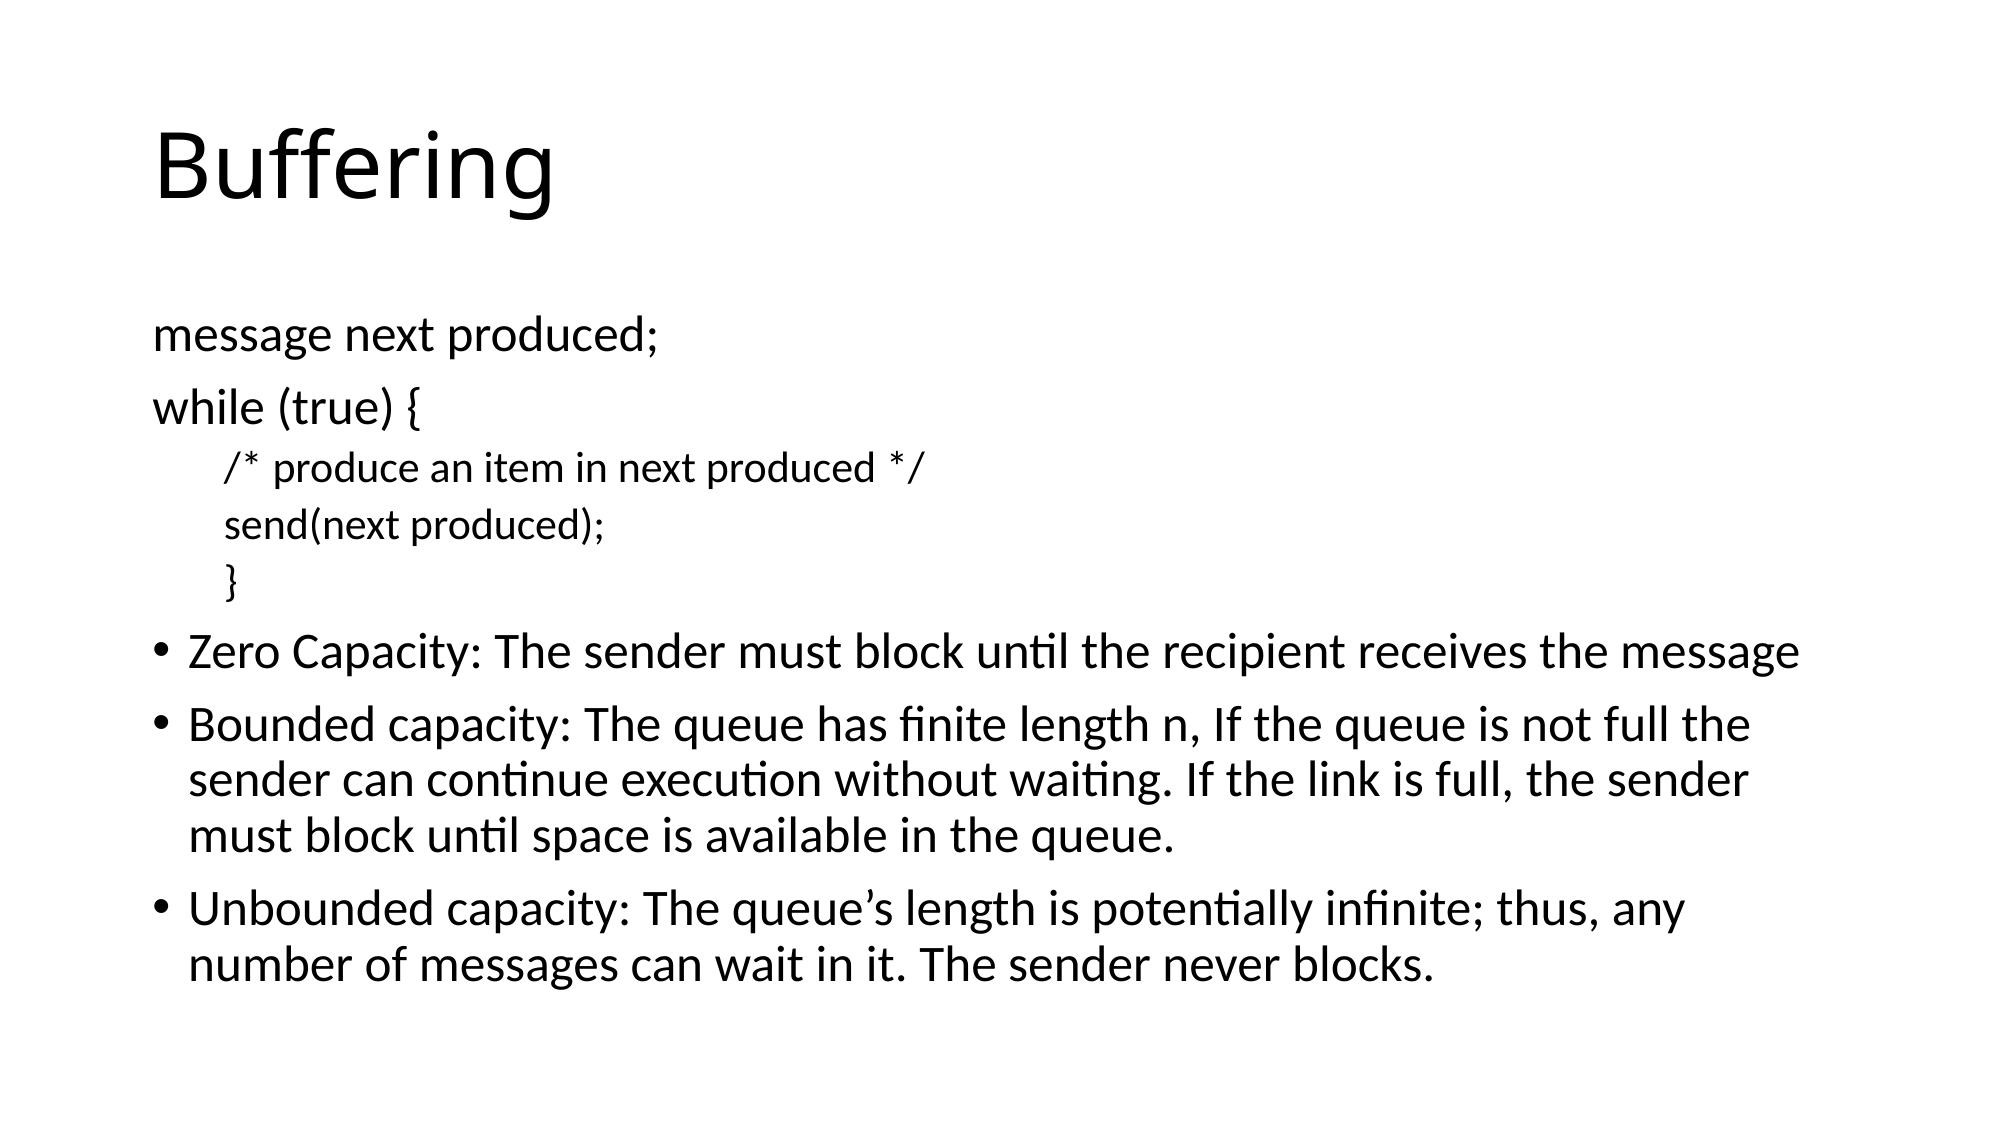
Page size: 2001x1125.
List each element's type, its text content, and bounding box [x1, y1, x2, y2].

title Buffering [137, 59, 1863, 278]
list message next produced; while (true) { /* produce an item in next produced */ send(next produced); } Zero Capacity: The sender must block until the recipient receives the message Bounded capacity: The queue has finite length n, If the queue is not full the sender can continue execution without waiting. If the link is full, the sender must block until space is available in the queue. Unbounded capacity: The queue’s length is potentially infinite; thus, any number of messages can wait in it. The sender never blocks. [137, 299, 1863, 1014]
